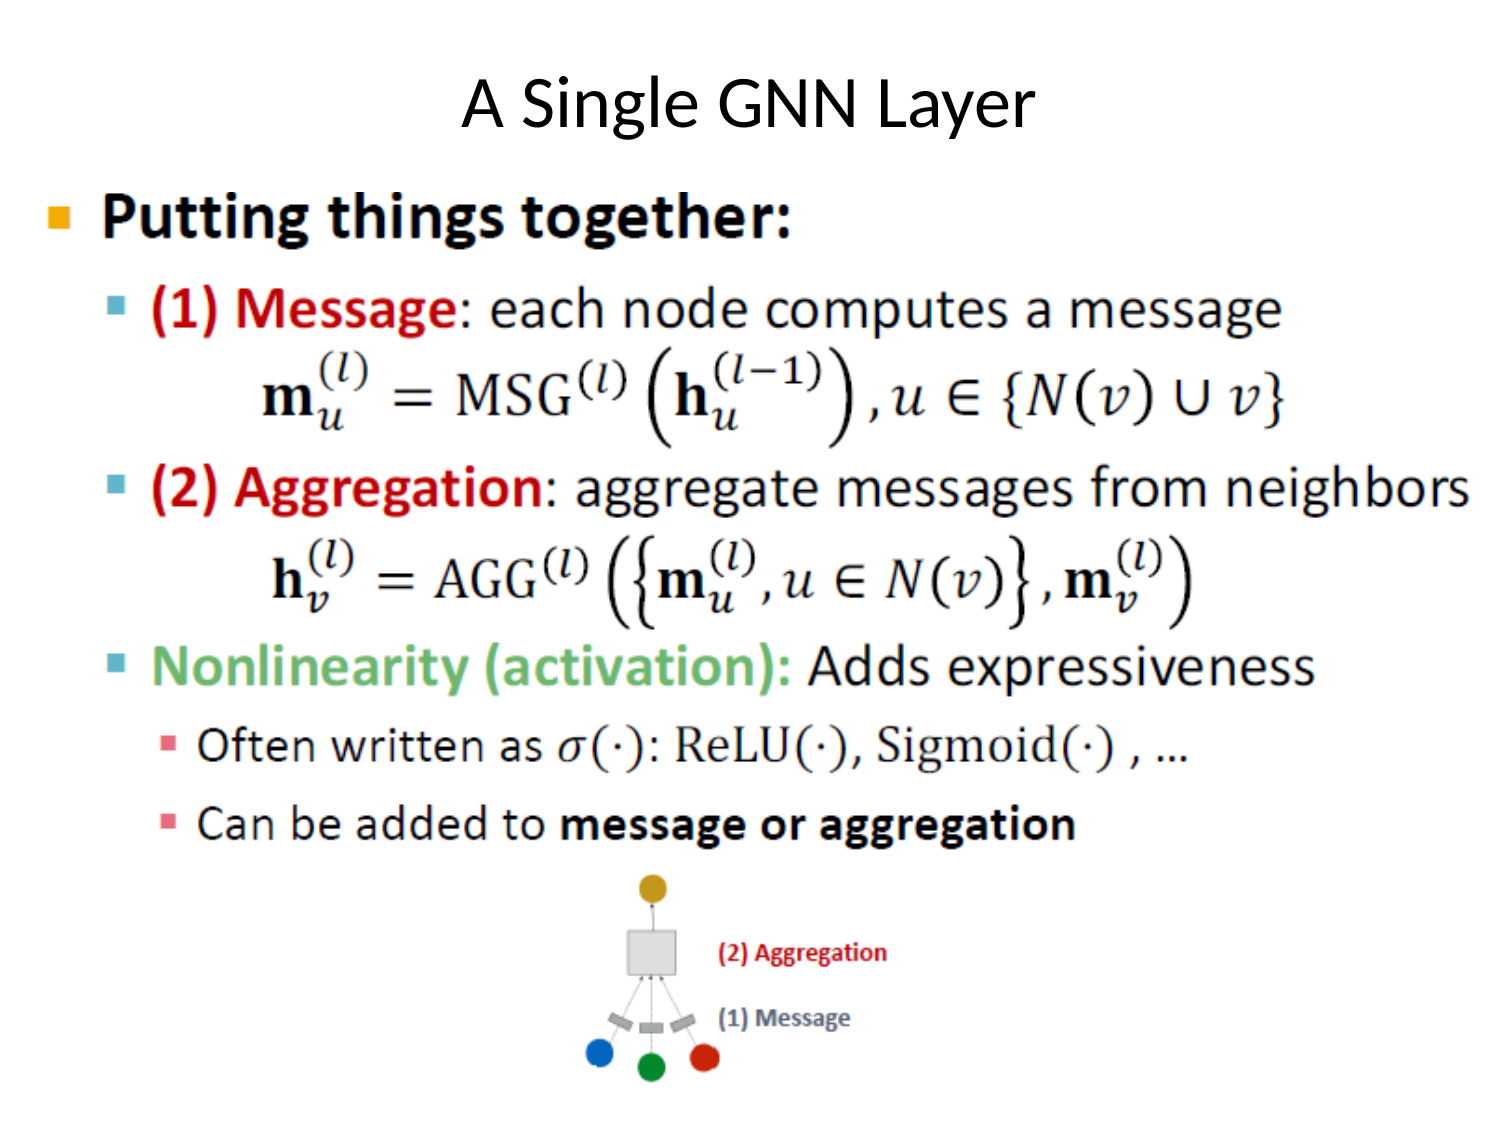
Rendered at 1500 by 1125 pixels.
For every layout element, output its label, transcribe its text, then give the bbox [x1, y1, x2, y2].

picture [37, 192, 1476, 1088]
title A Single GNN Layer [75, 45, 1425, 150]
